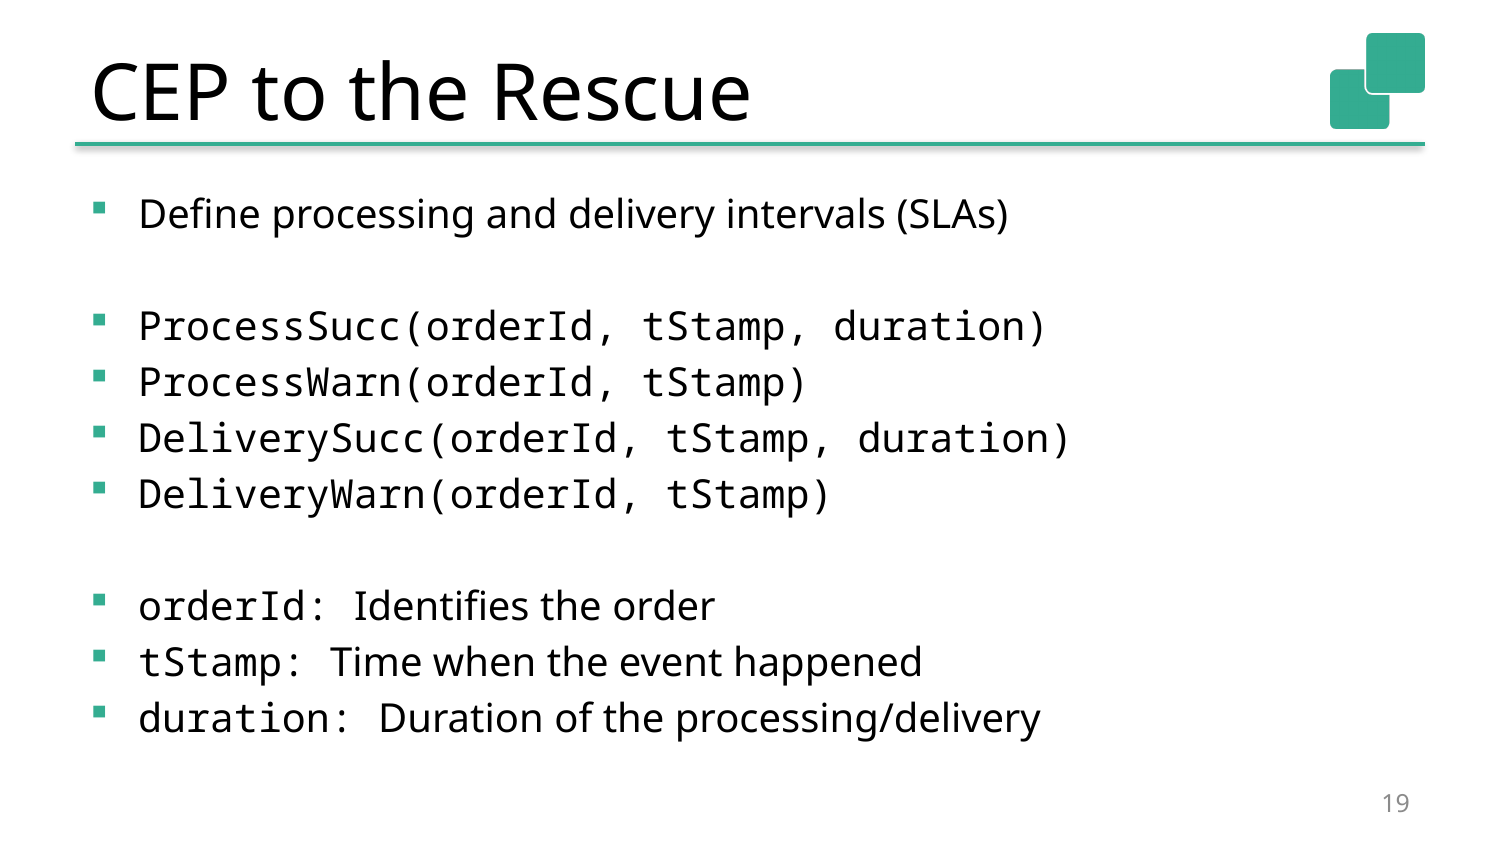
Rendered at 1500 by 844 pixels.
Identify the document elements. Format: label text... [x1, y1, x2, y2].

title CEP to the Rescue [75, 33, 1302, 145]
list Define processing and delivery intervals (SLAs) ProcessSucc(orderId, tStamp, duration) ProcessWarn(orderId, tStamp) DeliverySucc(orderId, tStamp, duration) DeliveryWarn(orderId, tStamp) orderId: Identifies the order tStamp: Time when the event happened duration: Duration of the processing/delivery [75, 181, 1425, 754]
slide_number 19 [1074, 782, 1425, 827]
picture [1330, 33, 1425, 129]
